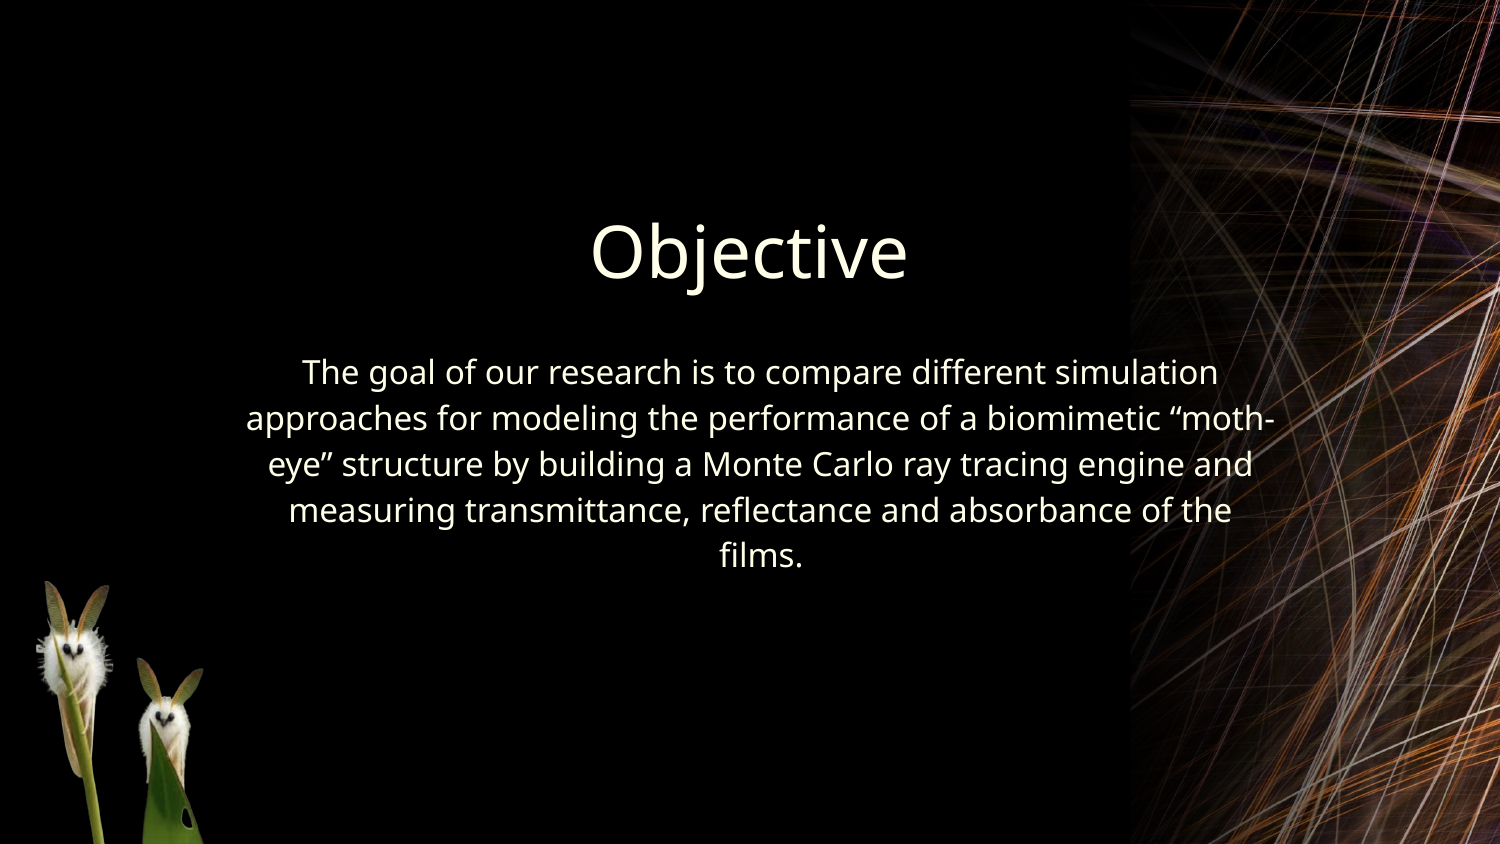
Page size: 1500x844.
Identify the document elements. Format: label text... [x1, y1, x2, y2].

picture [1090, 0, 1500, 844]
title Objective [117, 190, 1383, 285]
subtitle The goal of our research is to compare different simulation approaches for modeling the performance of a biomimetic “moth-eye” structure by building a Monte Carlo ray tracing engine and measuring transmittance, reflectance and absorbance of the films. [206, 284, 1293, 682]
picture [15, 579, 220, 844]
